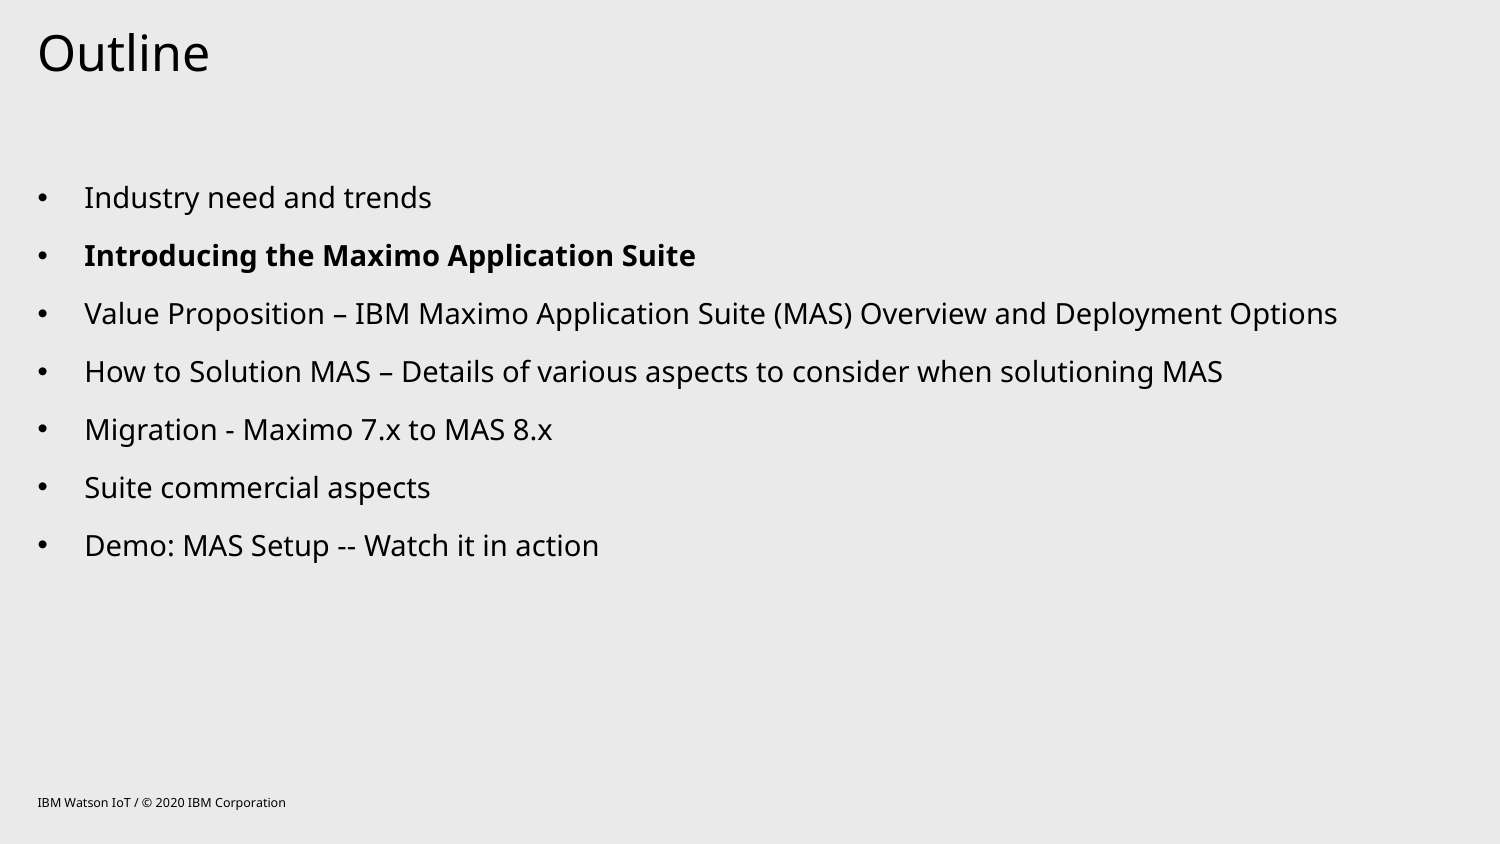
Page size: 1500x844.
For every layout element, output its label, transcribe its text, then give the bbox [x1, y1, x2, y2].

footer IBM Watson IoT / © 2020 IBM Corporation [37, 791, 1088, 815]
title Outline [37, 28, 1158, 179]
list Industry need and trends Introducing the Maximo Application Suite Value Proposition – IBM Maximo Application Suite (MAS) Overview and Deployment Options How to Solution MAS – Details of various aspects to consider when solutioning MAS Migration - Maximo 7.x to MAS 8.x Suite commercial aspects Demo: MAS Setup -- Watch it in action [37, 179, 1439, 712]
